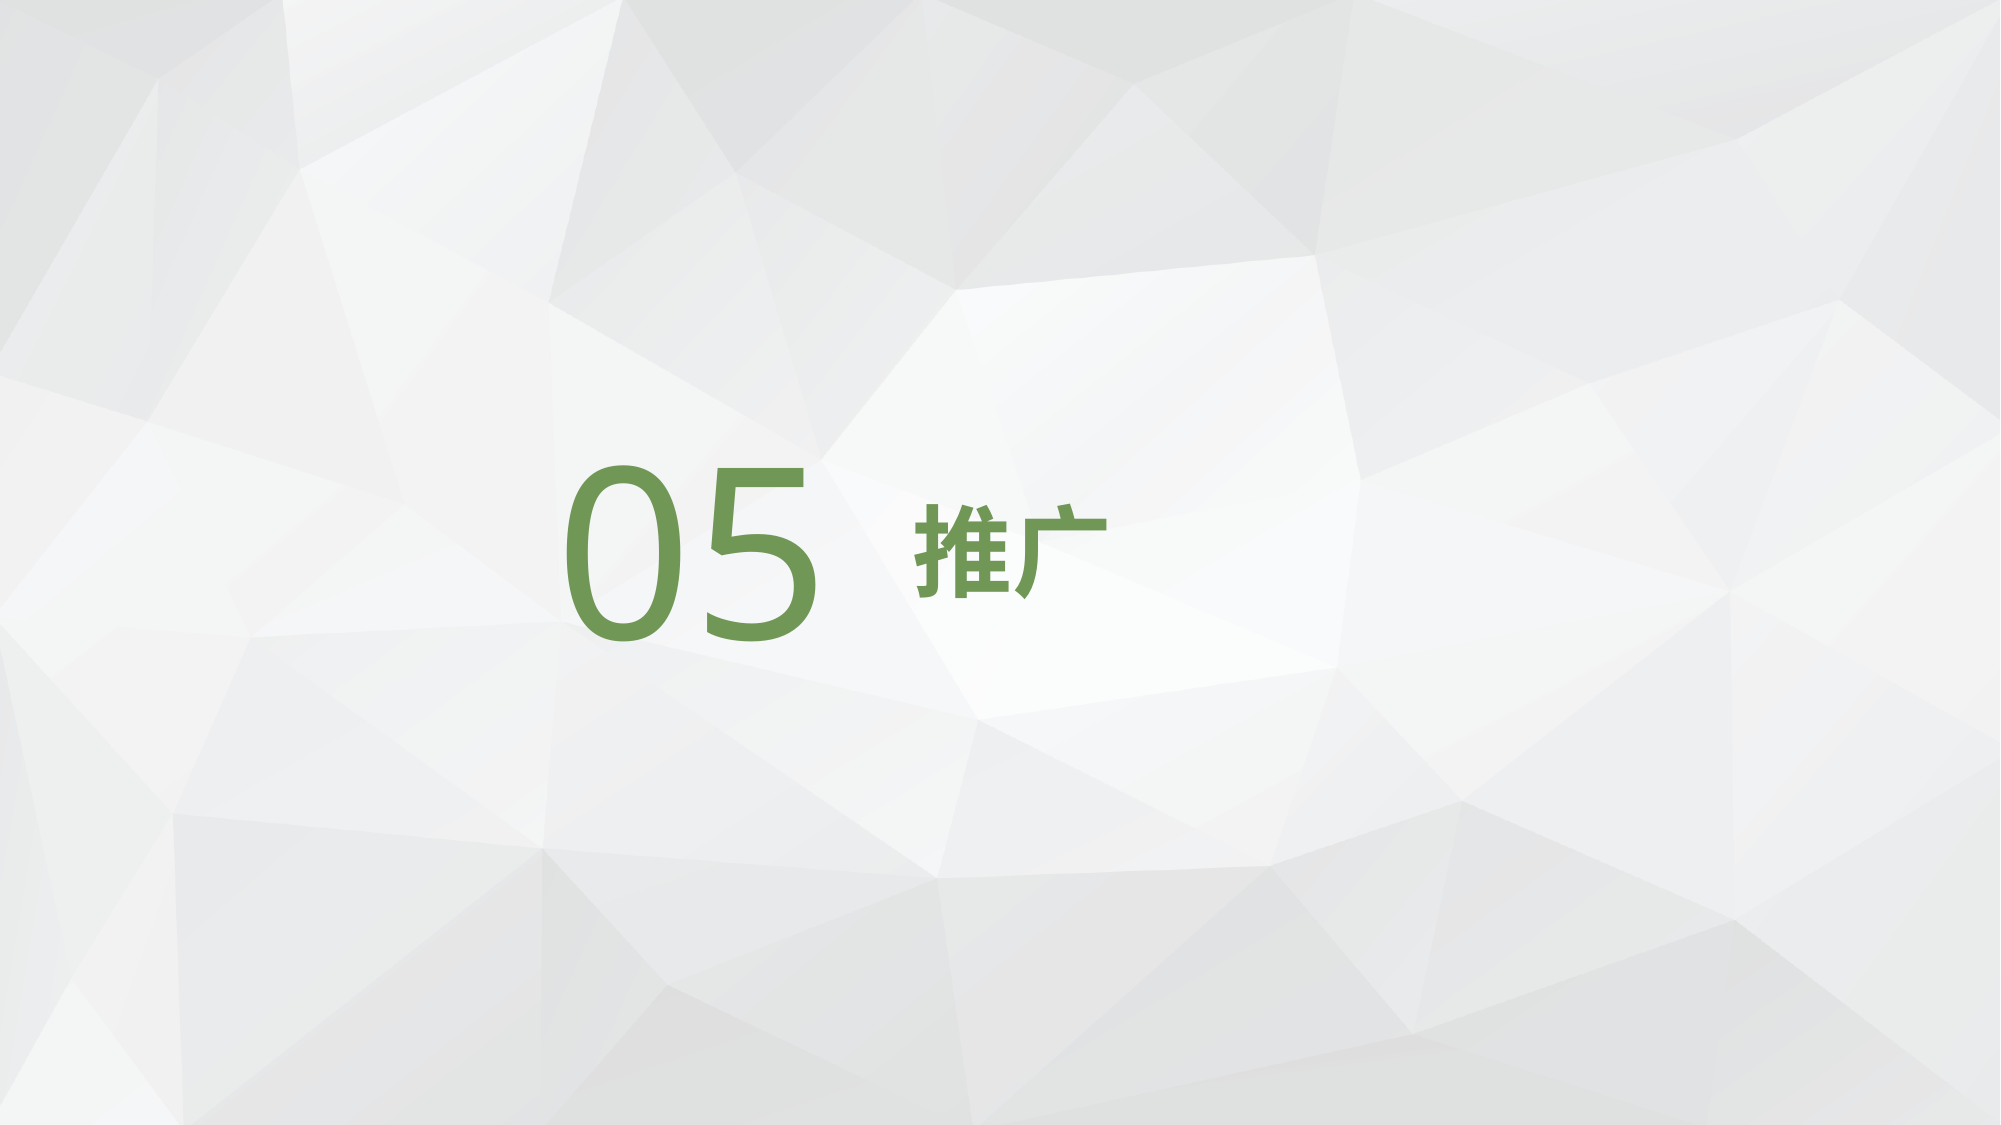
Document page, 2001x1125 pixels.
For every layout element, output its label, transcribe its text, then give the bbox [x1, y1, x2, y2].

picture [0, 0, 2001, 1125]
text_box 05 [540, 392, 898, 733]
text_box 推广 [897, 482, 2000, 643]
